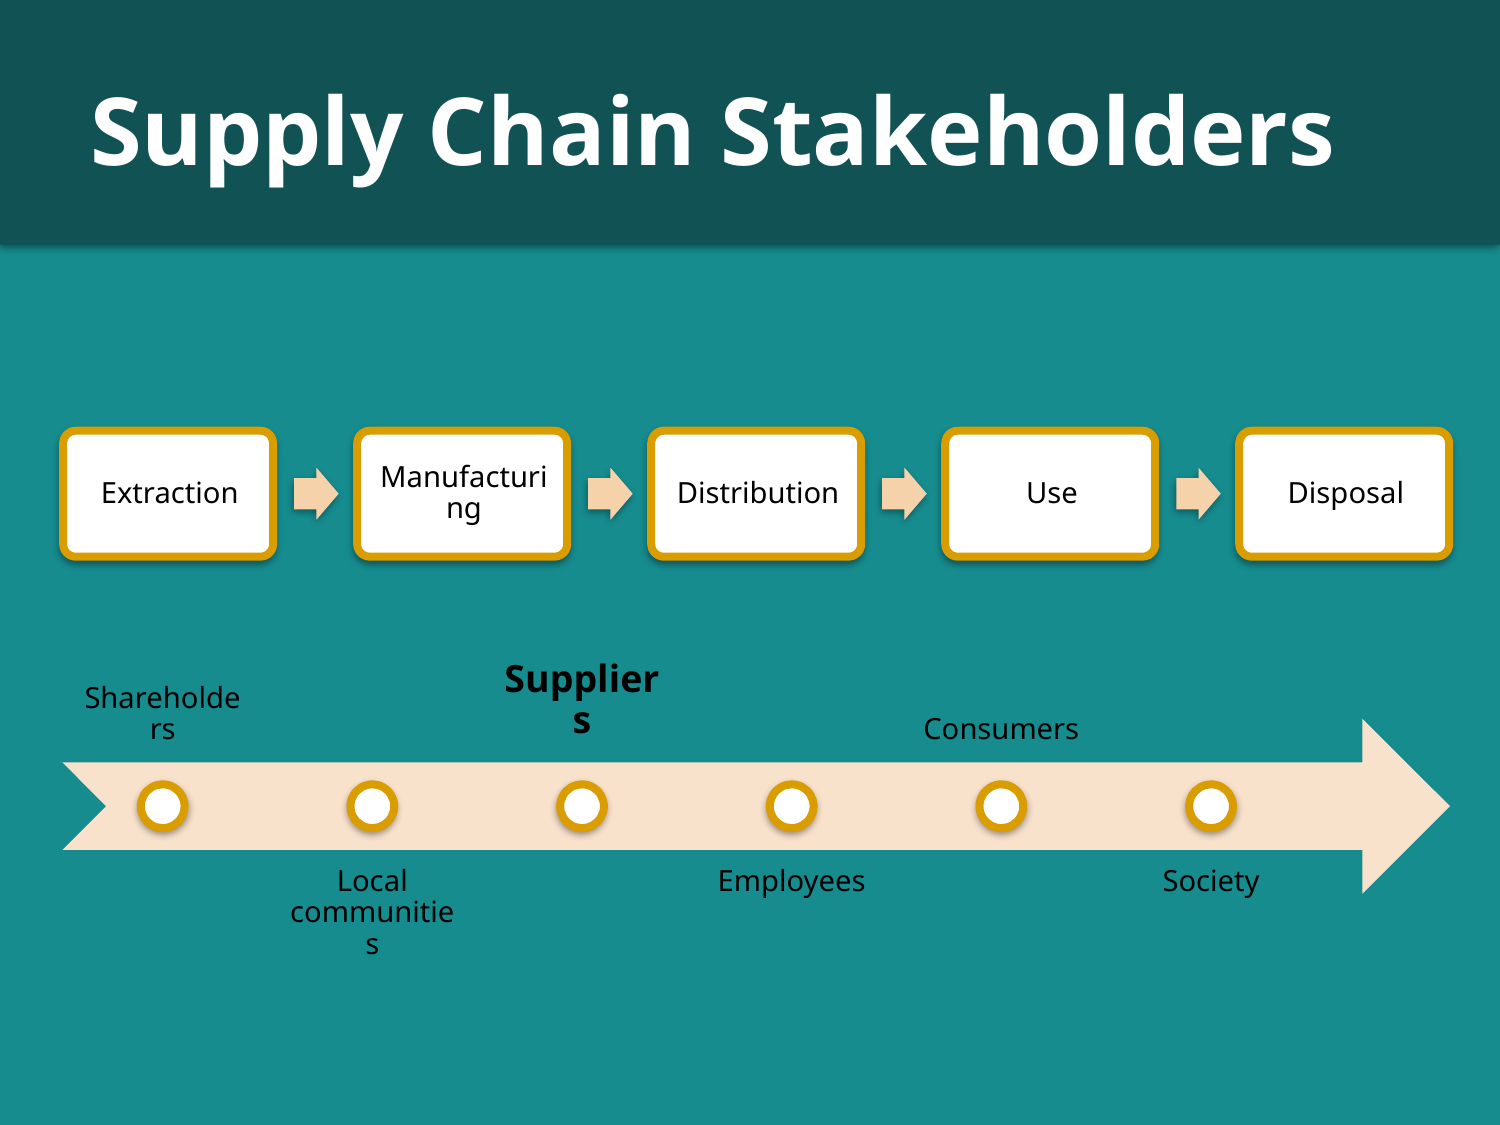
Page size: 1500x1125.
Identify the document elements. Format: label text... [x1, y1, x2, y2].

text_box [62, 587, 1450, 1025]
title Supply Chain Stakeholders [75, 25, 1425, 231]
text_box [62, 274, 1450, 586]
